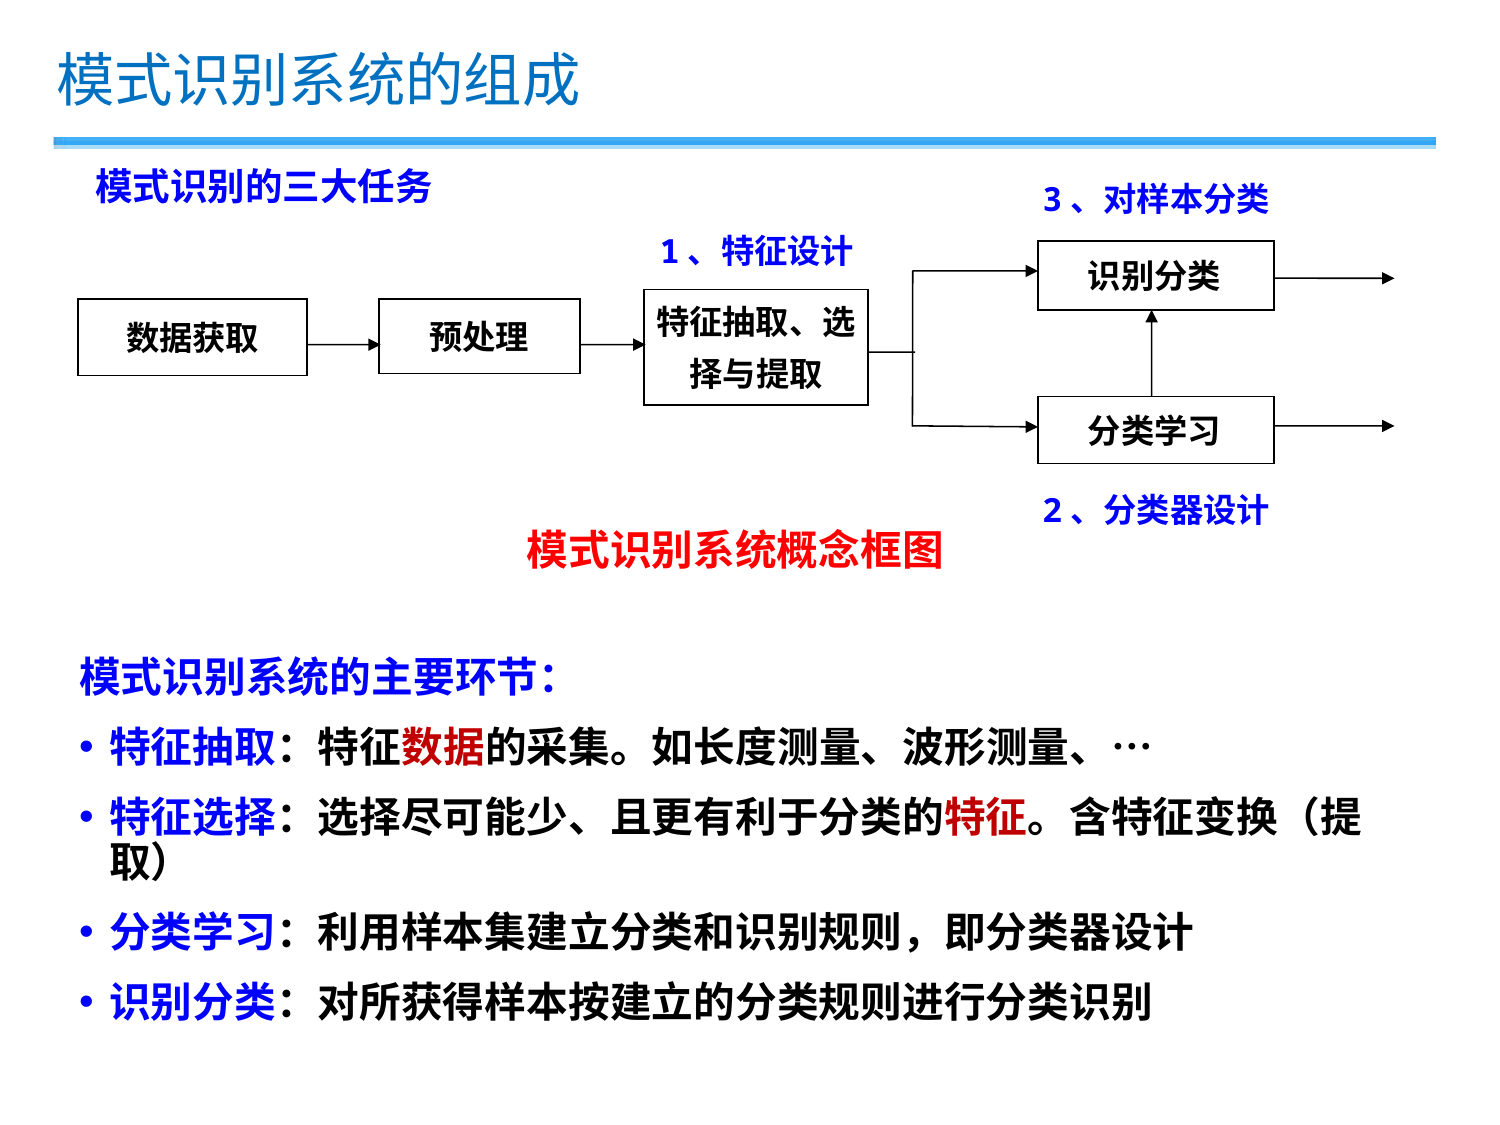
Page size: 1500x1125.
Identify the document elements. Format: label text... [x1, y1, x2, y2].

list 模式识别系统的组成 [41, 31, 1459, 126]
text_box 模式识别的三大任务 [80, 155, 448, 216]
text_box 预处理 [379, 299, 581, 374]
text_box [912, 420, 1039, 433]
text_box 数据获取 [78, 298, 307, 376]
text_box [1275, 272, 1395, 285]
text_box [1145, 309, 1158, 397]
text_box 2、分类器设计 [1037, 477, 1275, 542]
text_box 模式识别系统的主要环节： 特征抽取：特征数据的采集。如长度测量、波形测量、… 特征选择：选择尽可能少、且更有利于分类的特征。含特征变换（提取） 分类学习：利用样本集建立分类和识别规则，即分类器设计 识别分类：对所获得样本按建立的分类规则进行分类识别 [64, 649, 1459, 1034]
text_box 分类学习 [1037, 396, 1275, 464]
text_box 3、对样本分类 [1037, 165, 1275, 230]
text_box 模式识别系统概念框图 [526, 523, 954, 575]
text_box 1、特征设计 [645, 218, 869, 283]
text_box [1274, 419, 1395, 433]
text_box 识别分类 [1037, 241, 1275, 310]
picture [53, 137, 1436, 149]
text_box 特征抽取、选择与提取 [643, 289, 869, 405]
text_box [912, 264, 1039, 278]
text_box [580, 338, 646, 351]
text_box [307, 338, 381, 351]
